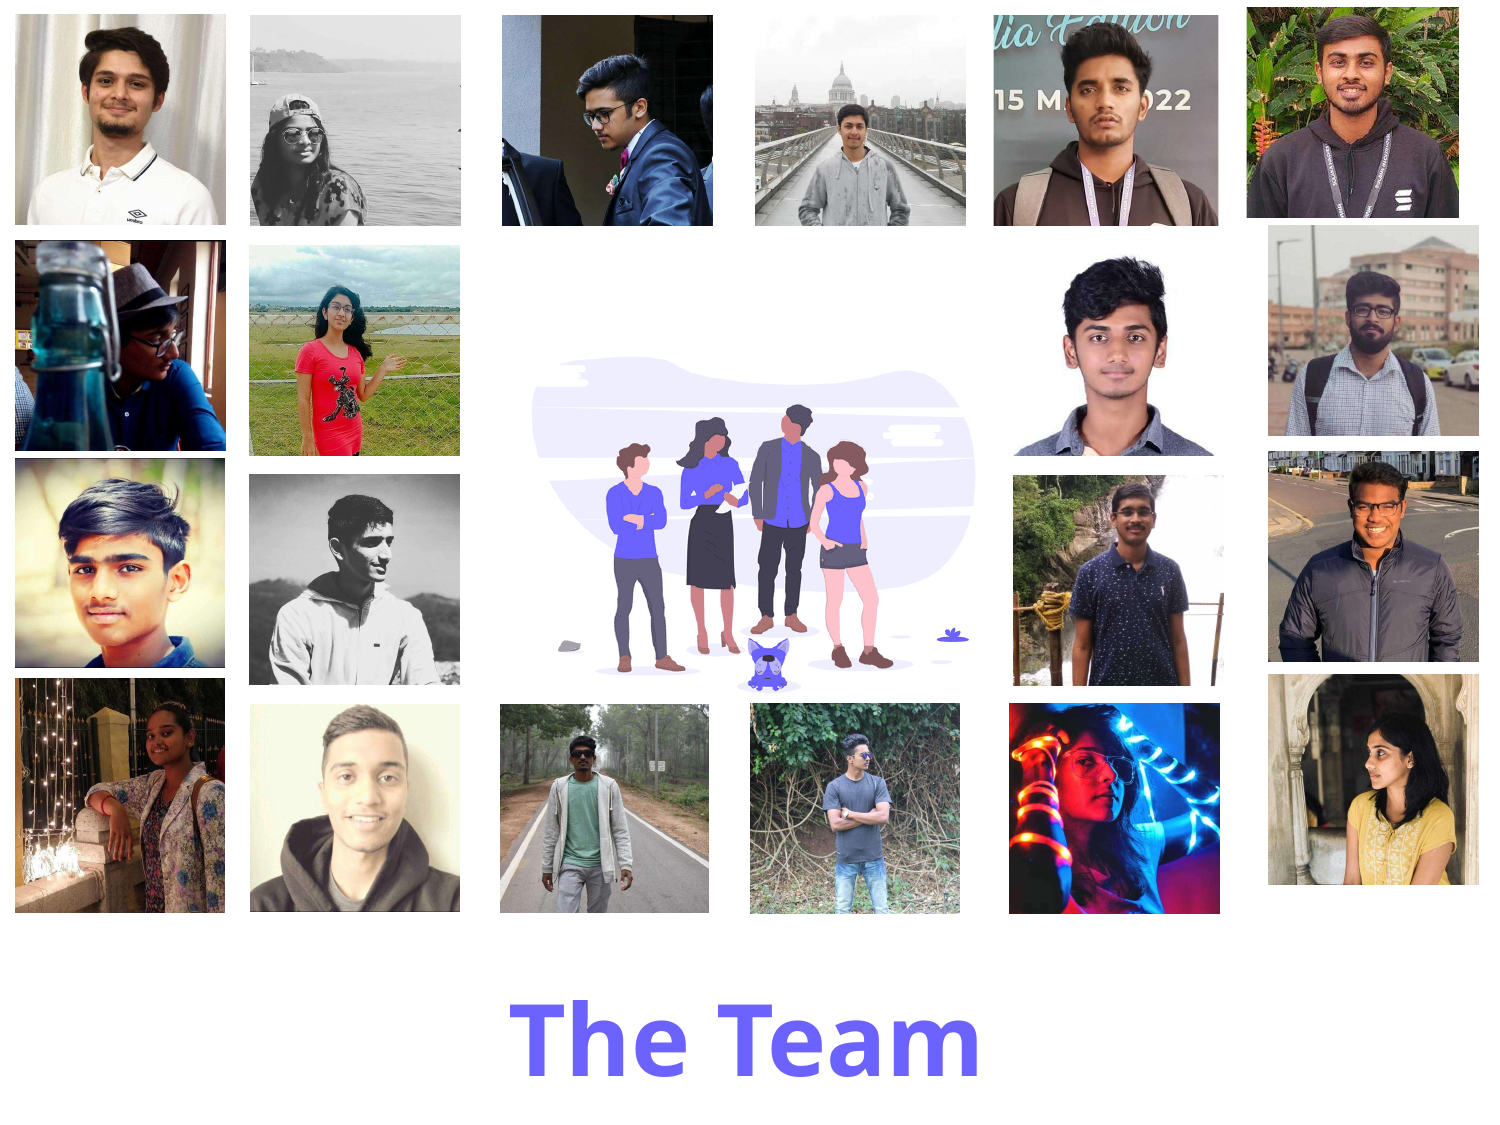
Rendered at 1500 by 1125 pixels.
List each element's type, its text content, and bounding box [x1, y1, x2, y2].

picture [14, 13, 226, 225]
title The Team [339, 979, 1155, 1096]
picture [249, 474, 460, 686]
picture [502, 14, 714, 226]
picture [249, 14, 461, 226]
picture [755, 14, 966, 226]
picture [1268, 224, 1479, 436]
picture [1268, 674, 1479, 886]
picture [14, 678, 226, 913]
picture [1246, 6, 1460, 218]
picture [483, 245, 1225, 914]
picture [249, 244, 460, 456]
picture [993, 14, 1219, 226]
picture [14, 240, 226, 452]
picture [14, 458, 226, 668]
picture [1268, 450, 1479, 662]
picture [249, 704, 460, 913]
